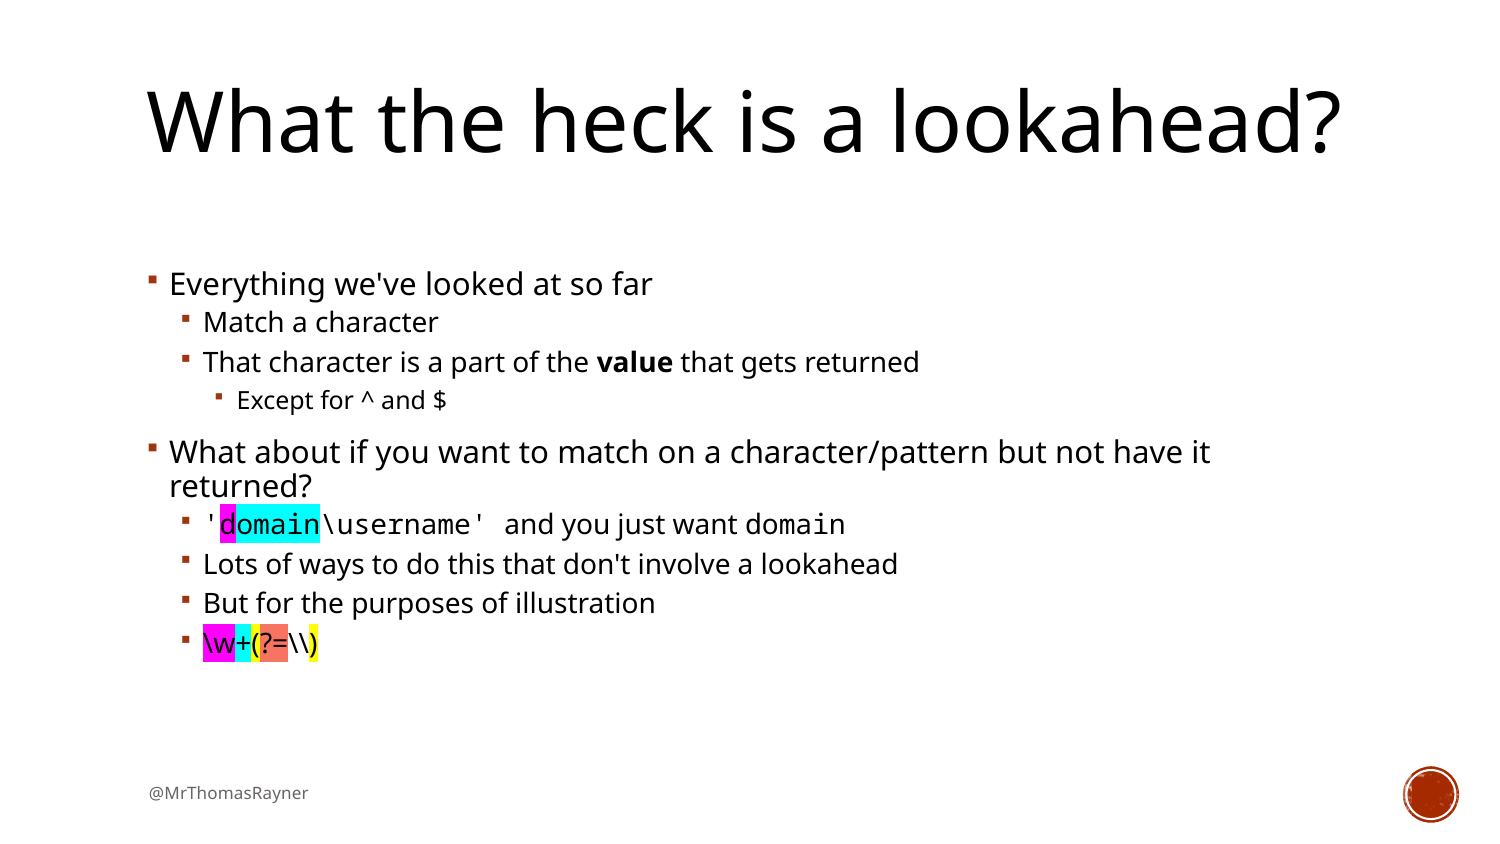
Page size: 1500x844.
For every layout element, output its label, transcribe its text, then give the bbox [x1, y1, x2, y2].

list Everything we've looked at so far Match a character That character is a part of the value that gets returned Except for ^ and $ What about if you want to match on a character/pattern but not have it returned? 'domain\username' and you just want domain Lots of ways to do this that don't involve a lookahead But for the purposes of illustration \w+(?=\\) [131, 261, 1370, 760]
title What the heck is a lookahead? [131, 59, 1370, 192]
footer @MrThomasRayner [133, 771, 913, 817]
